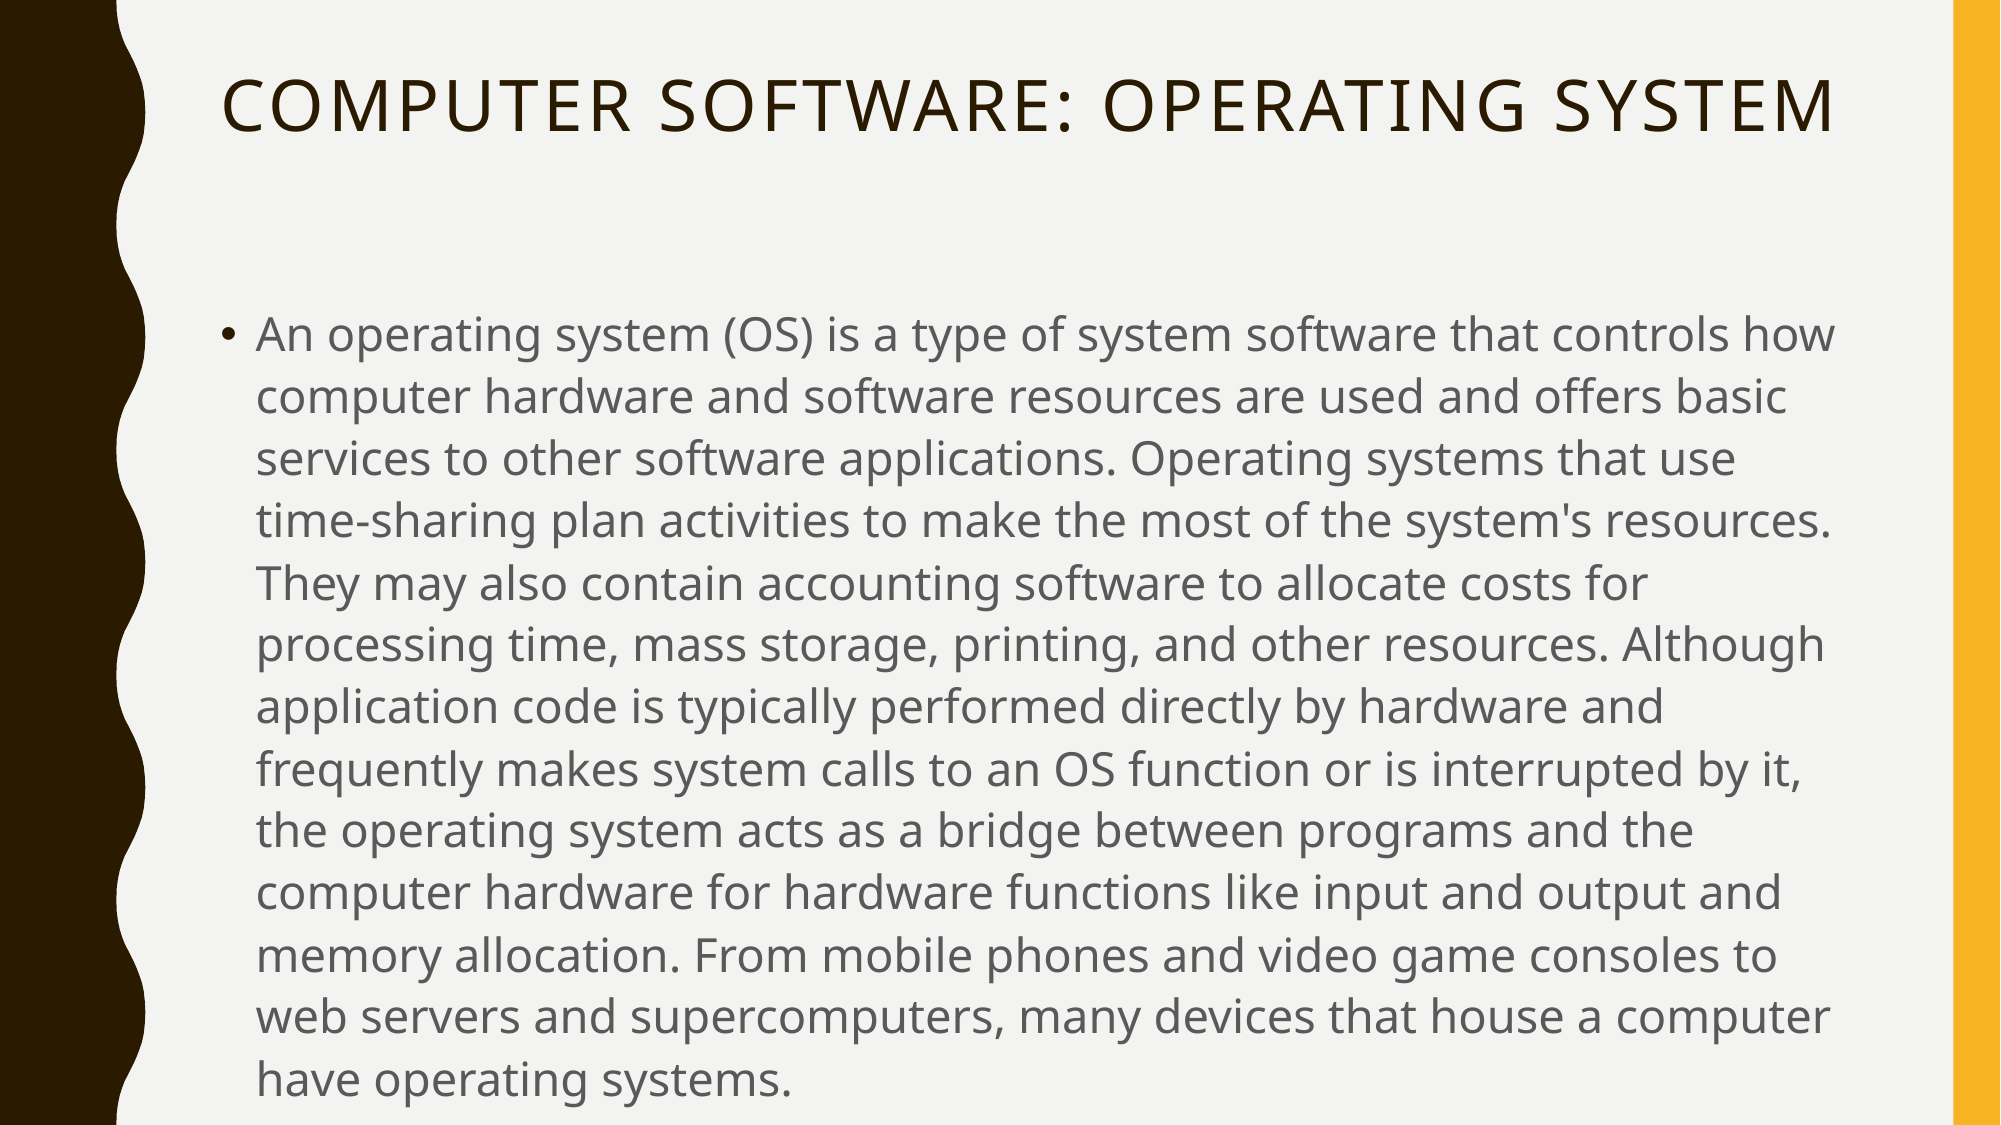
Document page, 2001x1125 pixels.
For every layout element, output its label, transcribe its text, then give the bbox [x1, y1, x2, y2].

list An operating system (OS) is a type of system software that controls how computer hardware and software resources are used and offers basic services to other software applications. Operating systems that use time-sharing plan activities to make the most of the system's resources. They may also contain accounting software to allocate costs for processing time, mass storage, printing, and other resources. Although application code is typically performed directly by hardware and frequently makes system calls to an OS function or is interrupted by it, the operating system acts as a bridge between programs and the computer hardware for hardware functions like input and output and memory allocation. From mobile phones and video game consoles to web servers and supercomputers, many devices that house a computer have operating systems. [205, 291, 1875, 1125]
title Computer software: Operating system [205, 62, 1875, 291]
